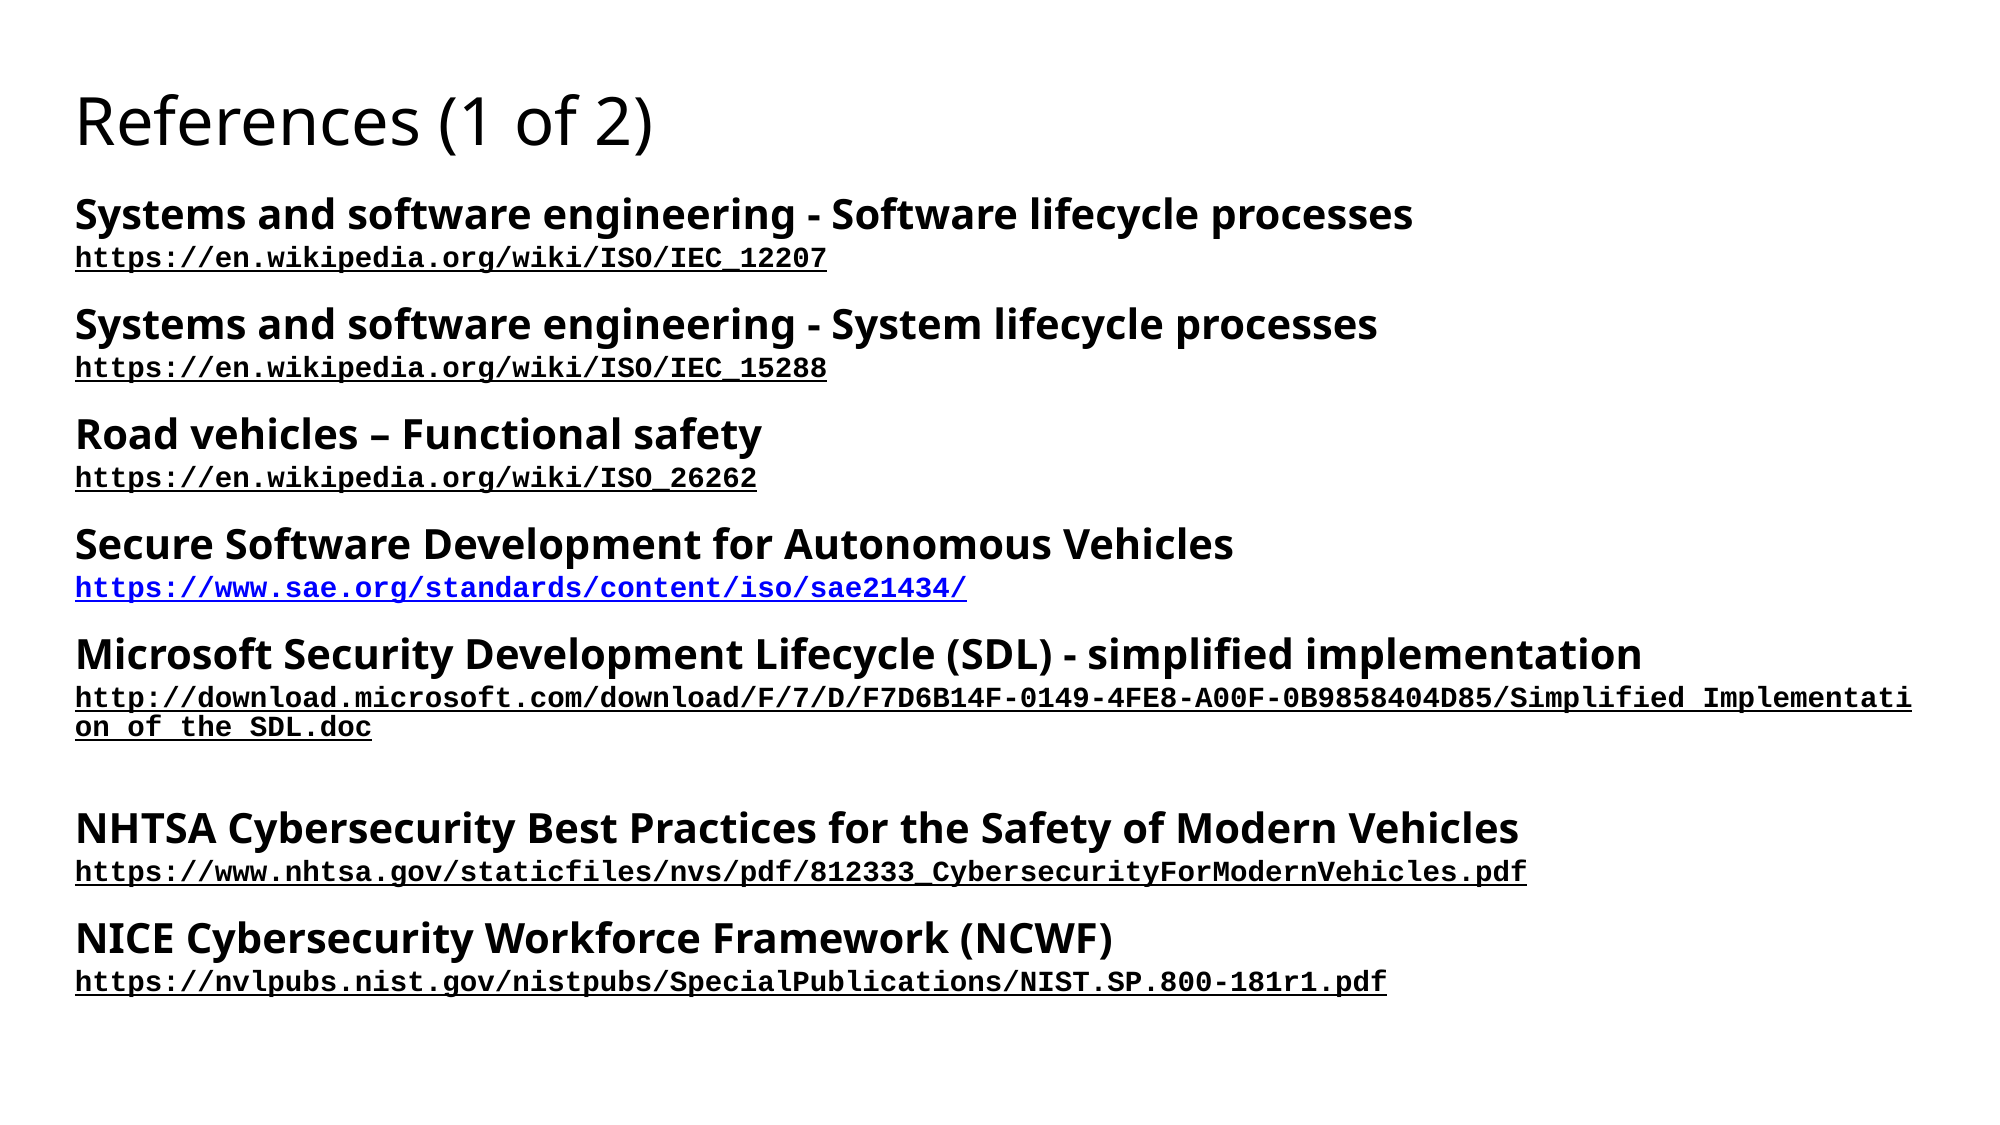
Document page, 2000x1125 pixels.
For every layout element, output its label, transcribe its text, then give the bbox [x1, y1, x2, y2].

title References (1 of 2) [74, 75, 1925, 162]
text_box Systems and software engineering - Software lifecycle processes https://en.wikipedia.org/wiki/ISO/IEC_12207 Systems and software engineering - System lifecycle processes https://en.wikipedia.org/wiki/ISO/IEC_15288 Road vehicles – Functional safety https://en.wikipedia.org/wiki/ISO_26262 Secure Software Development for Autonomous Vehicles https://www.sae.org/standards/content/iso/sae21434/ Microsoft Security Development Lifecycle (SDL) - simplified implementation http://download.microsoft.com/download/F/7/D/F7D6B14F-0149-4FE8-A00F-0B9858404D85/Simplified Implementation of the SDL.doc NHTSA Cybersecurity Best Practices for the Safety of Modern Vehicles https://www.nhtsa.gov/staticfiles/nvs/pdf/812333_CybersecurityForModernVehicles.pdf NICE Cybersecurity Workforce Framework (NCWF) https://nvlpubs.nist.gov/nistpubs/SpecialPublications/NIST.SP.800-181r1.pdf [74, 188, 1925, 968]
